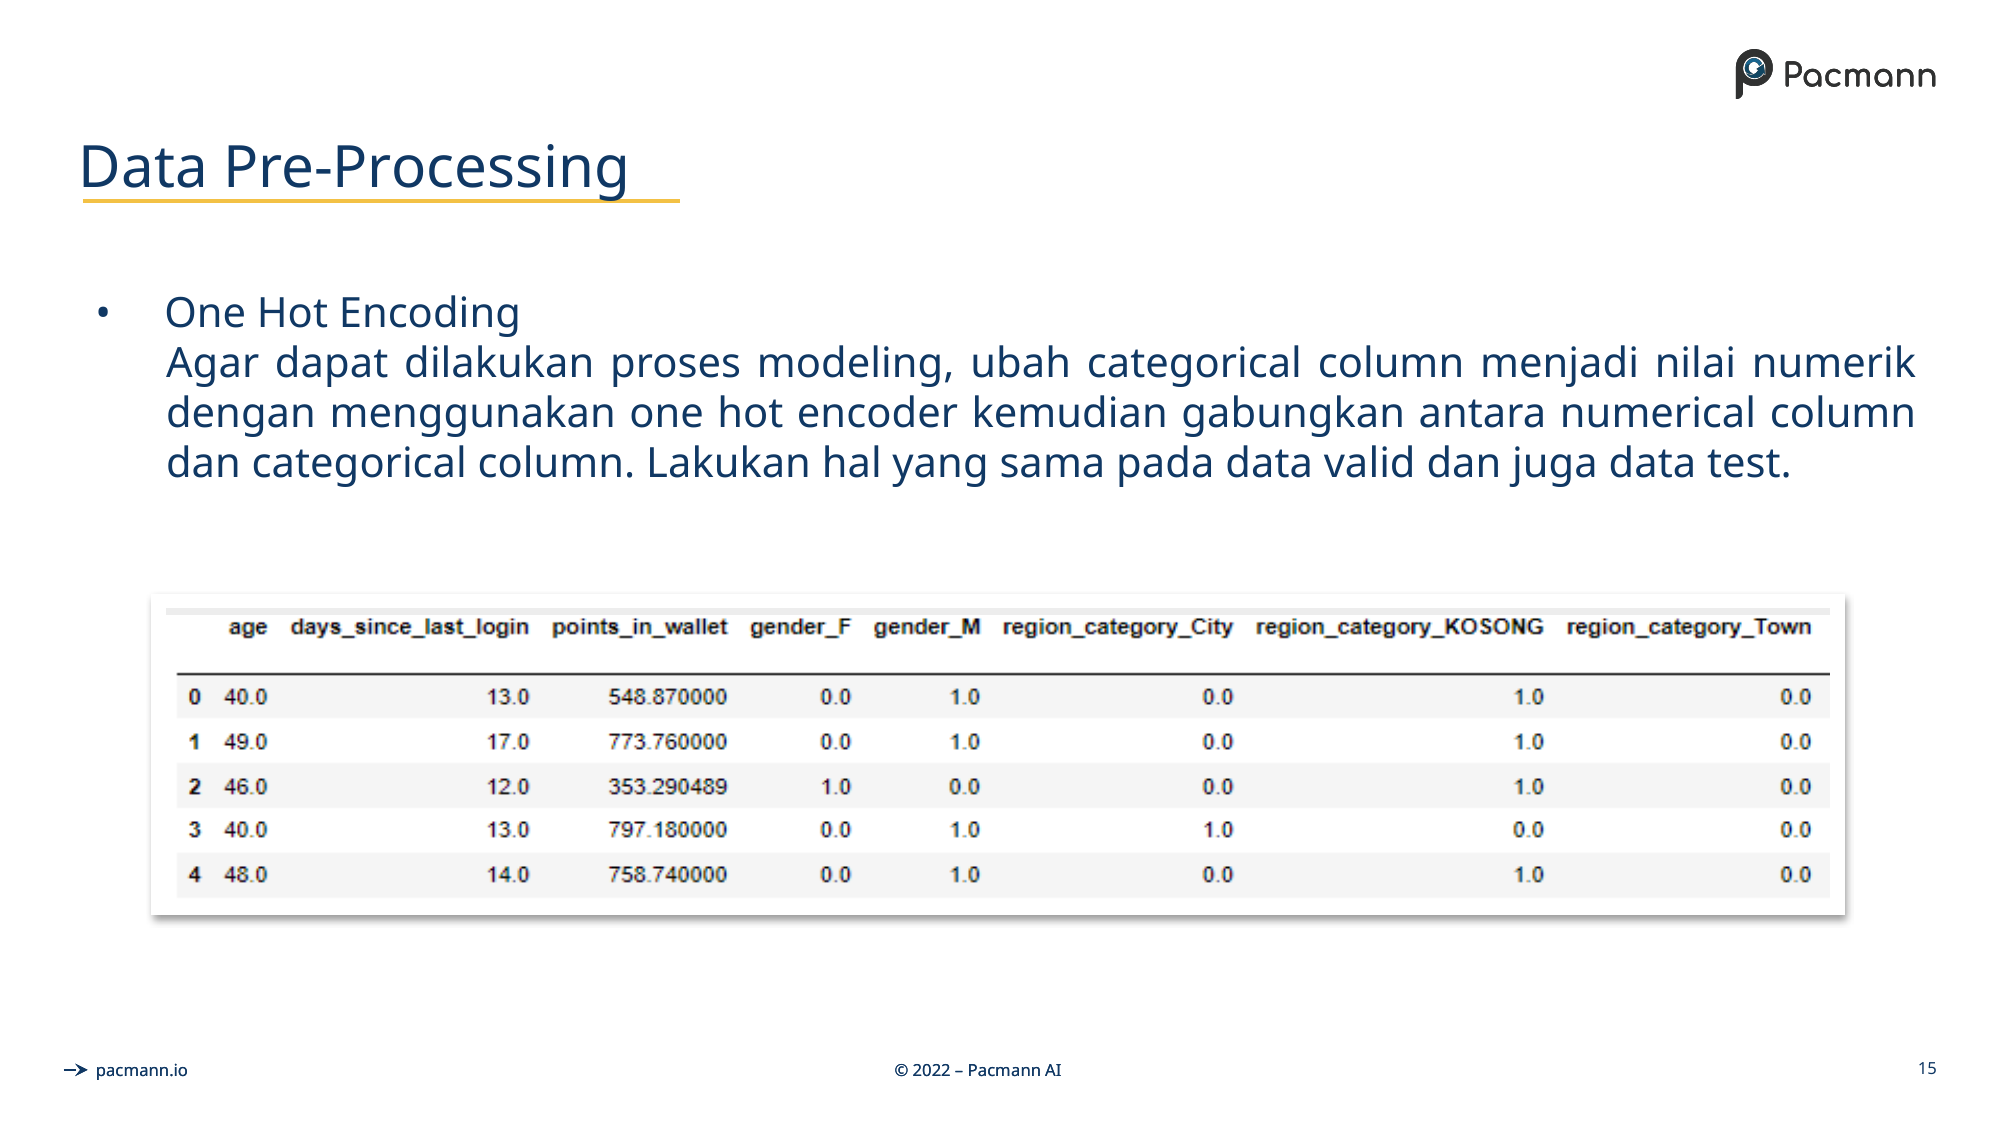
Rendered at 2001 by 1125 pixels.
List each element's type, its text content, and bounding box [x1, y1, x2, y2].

text_box One Hot Encoding Agar dapat dilakukan proses modeling, ubah categorical column menjadi nilai numerik dengan menggunakan one hot encoder kemudian gabungkan antara numerical column dan categorical column. Lakukan hal yang sama pada data valid dan juga data test. [63, 278, 1932, 494]
picture [165, 608, 1831, 901]
title Data Pre-Processing [63, 59, 1935, 278]
picture [1707, 36, 1966, 112]
